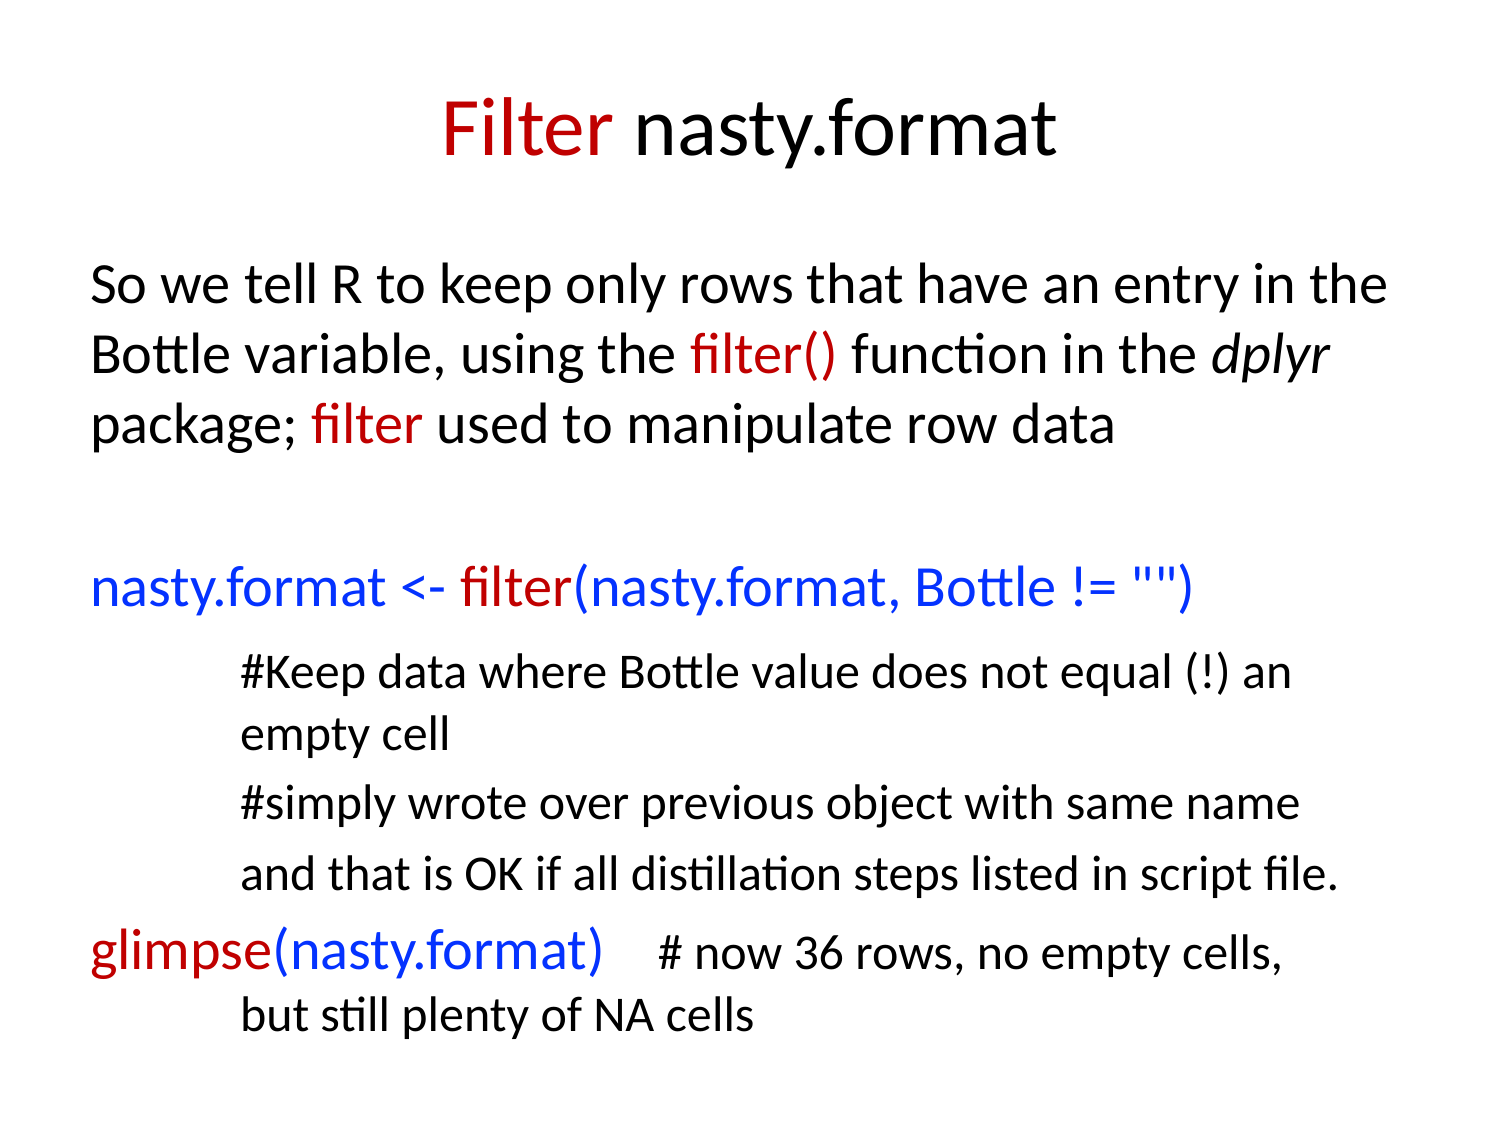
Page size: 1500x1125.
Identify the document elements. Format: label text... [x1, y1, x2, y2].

list So we tell R to keep only rows that have an entry in the Bottle variable, using the filter() function in the dplyr package; filter used to manipulate row data nasty.format <- filter(nasty.format, Bottle != "") #Keep data where Bottle value does not equal (!) an empty cell #simply wrote over previous object with same name and that is OK if all distillation steps listed in script file. glimpse(nasty.format) # now 36 rows, no empty cells, but still plenty of NA cells [75, 237, 1425, 1075]
title Filter nasty.format [75, 45, 1425, 200]
